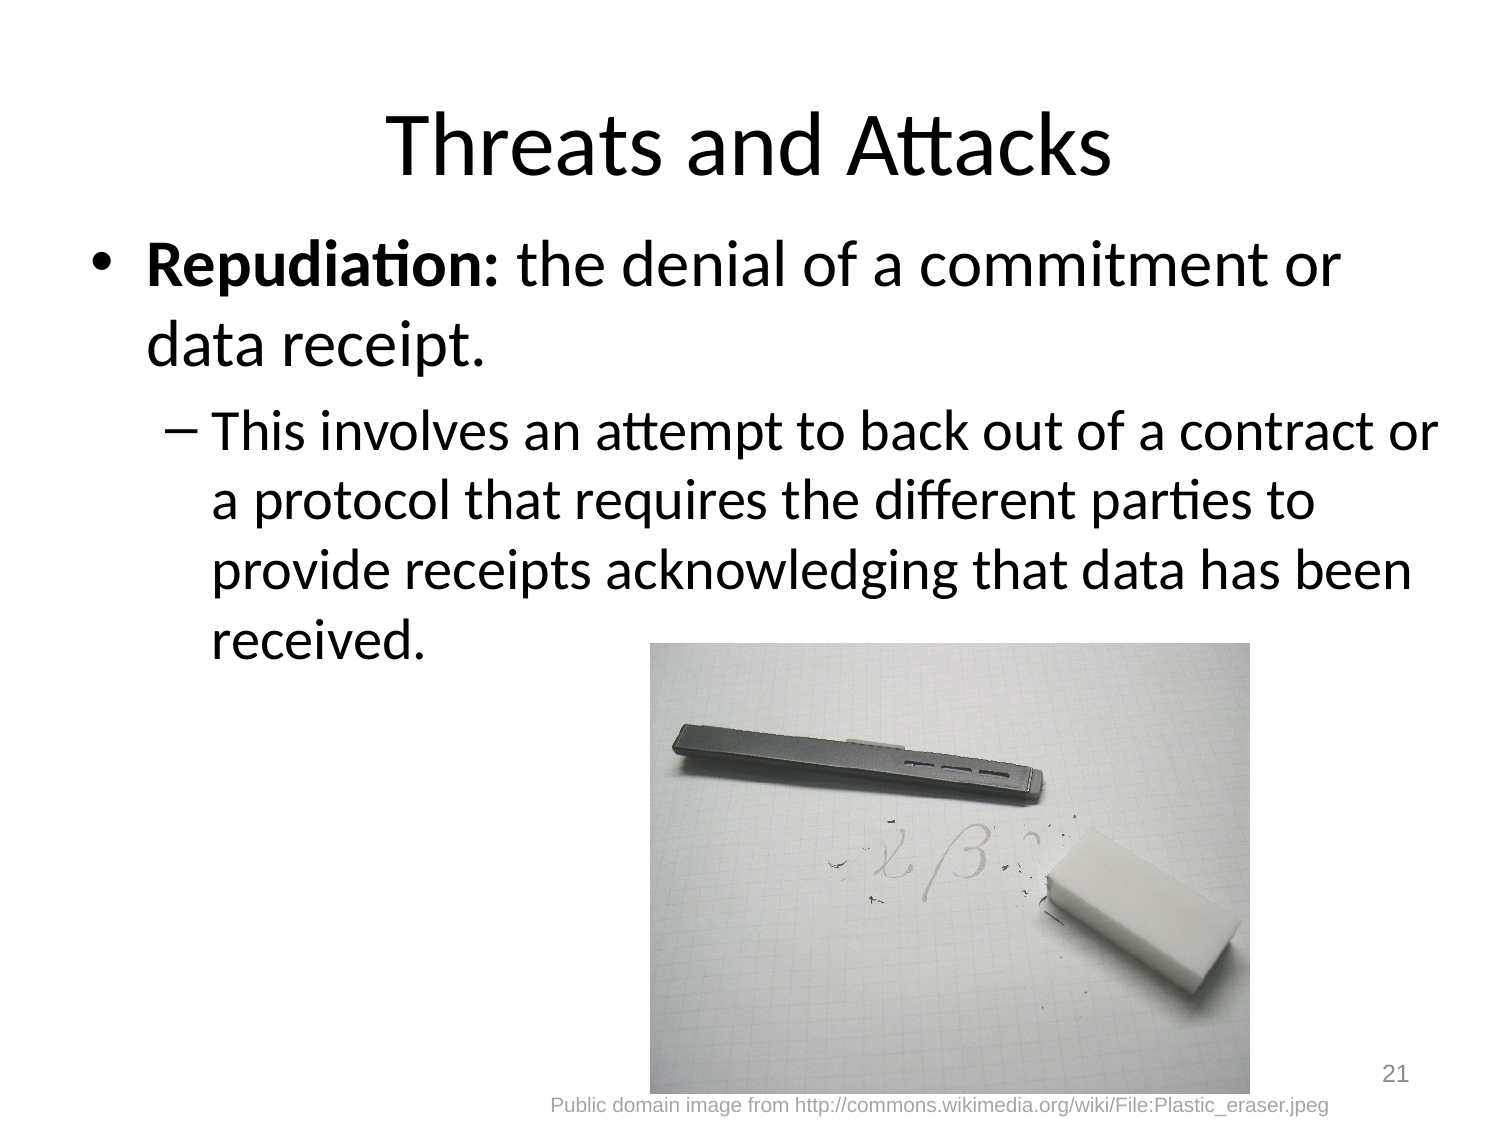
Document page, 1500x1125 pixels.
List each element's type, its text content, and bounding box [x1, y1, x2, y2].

picture [649, 643, 1251, 1094]
list Repudiation: the denial of a commitment or data receipt. This involves an attempt to back out of a contract or a protocol that requires the different parties to provide receipts acknowledging that data has been received. [75, 212, 1463, 955]
title Threats and Attacks [75, 45, 1425, 212]
text_box Public domain image from http://commons.wikimedia.org/wiki/File:Plastic_eraser.jpeg [535, 1084, 1345, 1125]
slide_number 21 [1254, 1042, 1425, 1103]
